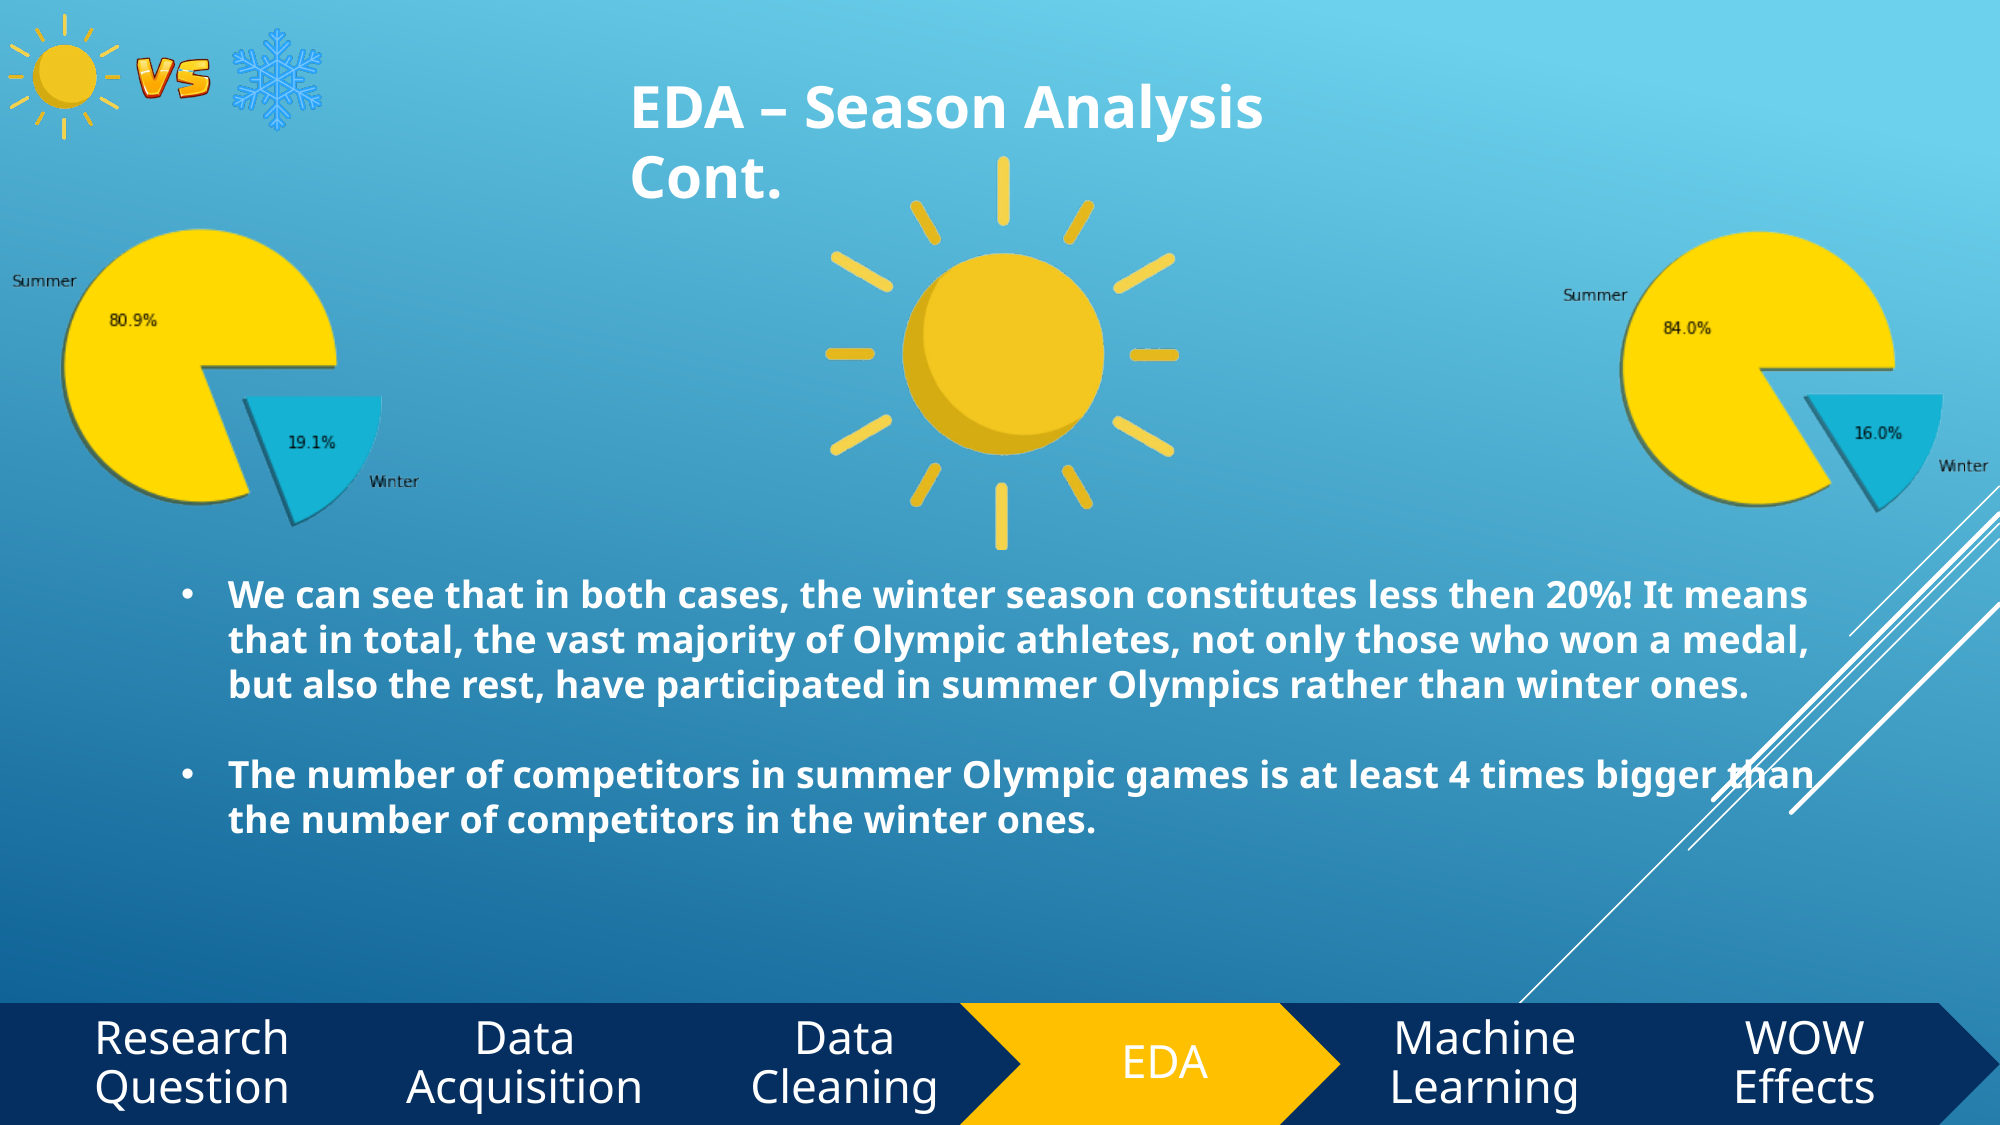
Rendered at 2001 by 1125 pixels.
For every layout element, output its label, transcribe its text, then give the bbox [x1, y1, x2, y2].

text_box EDA – Season Analysis Cont. [614, 63, 1386, 218]
picture [0, 2, 332, 144]
picture [816, 148, 1184, 550]
picture [0, 201, 432, 563]
text_box We can see that in both cases, the winter season constitutes less then 20%! It means that in total, the vast majority of Olympic athletes, not only those who won a medal, but also the rest, have participated in summer Olympics rather than winter ones. The number of competitors in summer Olympic games is at least 4 times bigger than the number of competitors in the winter ones. [166, 563, 1834, 849]
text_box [0, 1002, 2000, 1125]
picture [1551, 201, 2000, 563]
